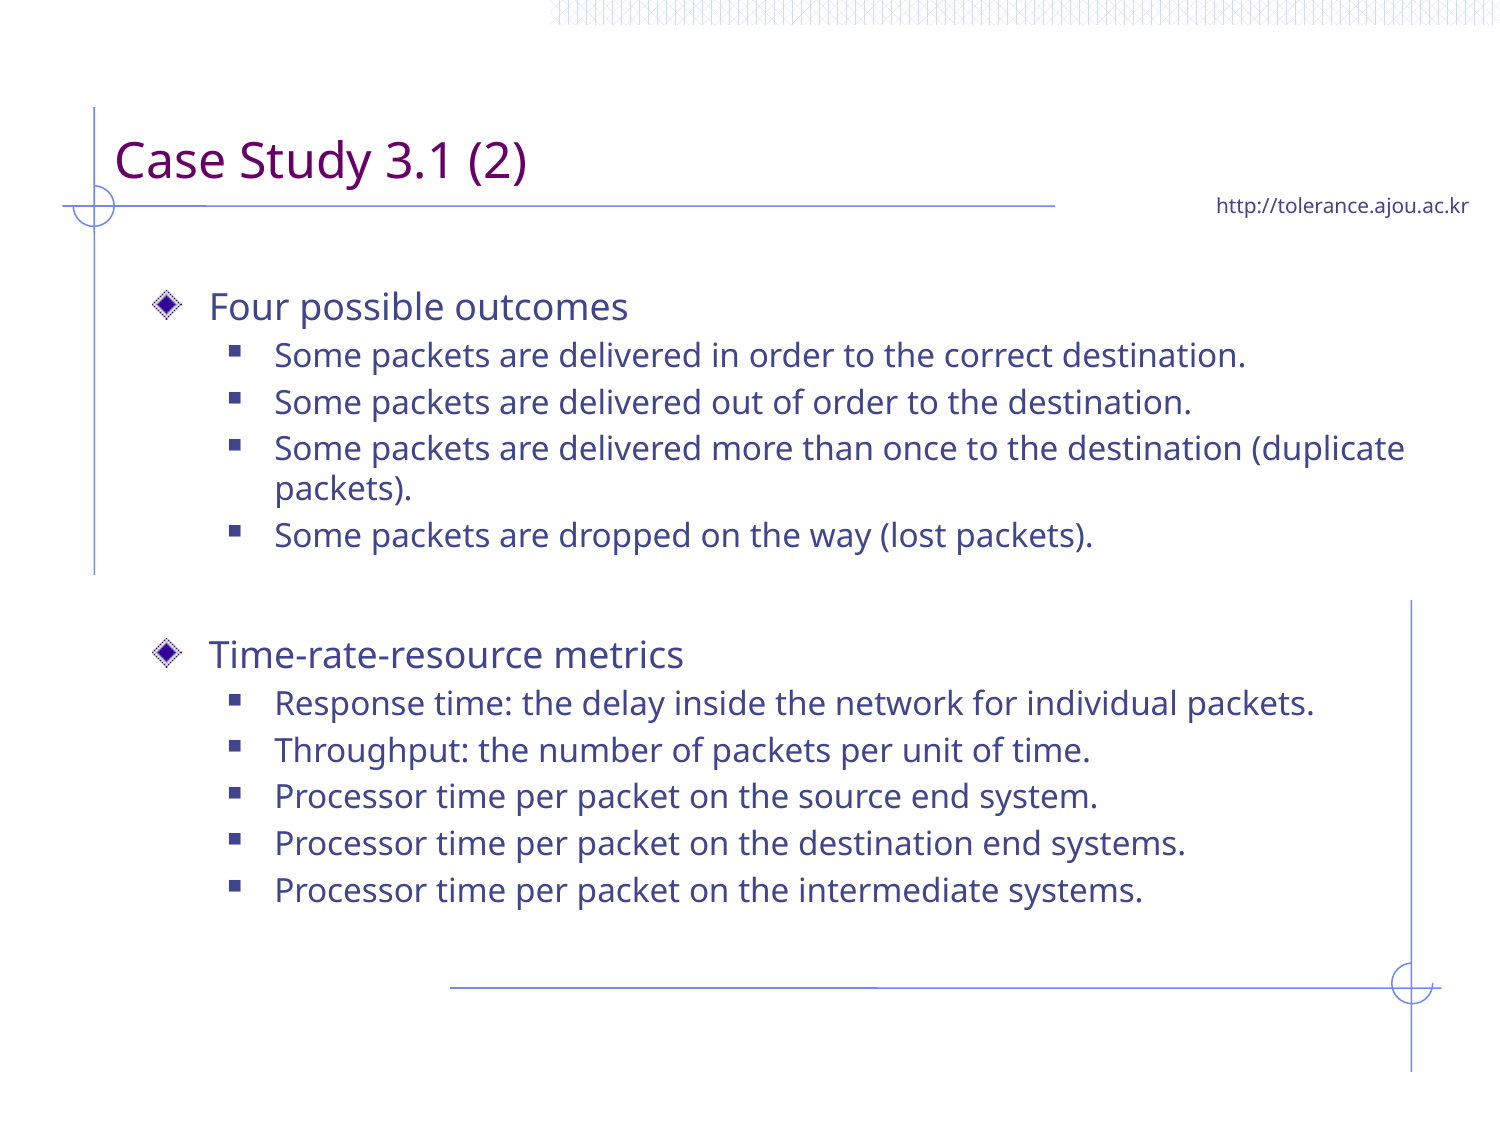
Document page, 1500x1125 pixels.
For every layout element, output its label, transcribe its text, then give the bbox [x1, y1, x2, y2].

list Four possible outcomes Some packets are delivered in order to the correct destination. Some packets are delivered out of order to the destination. Some packets are delivered more than once to the destination (duplicate packets). Some packets are dropped on the way (lost packets). Time-rate-resource metrics Response time: the delay inside the network for individual packets. Throughput: the number of packets per unit of time. Processor time per packet on the source end system. Processor time per packet on the destination end systems. Processor time per packet on the intermediate systems. [137, 274, 1451, 988]
picture [152, 638, 182, 668]
picture [152, 290, 182, 320]
title Case Study 3.1 (2) [99, 96, 1163, 197]
